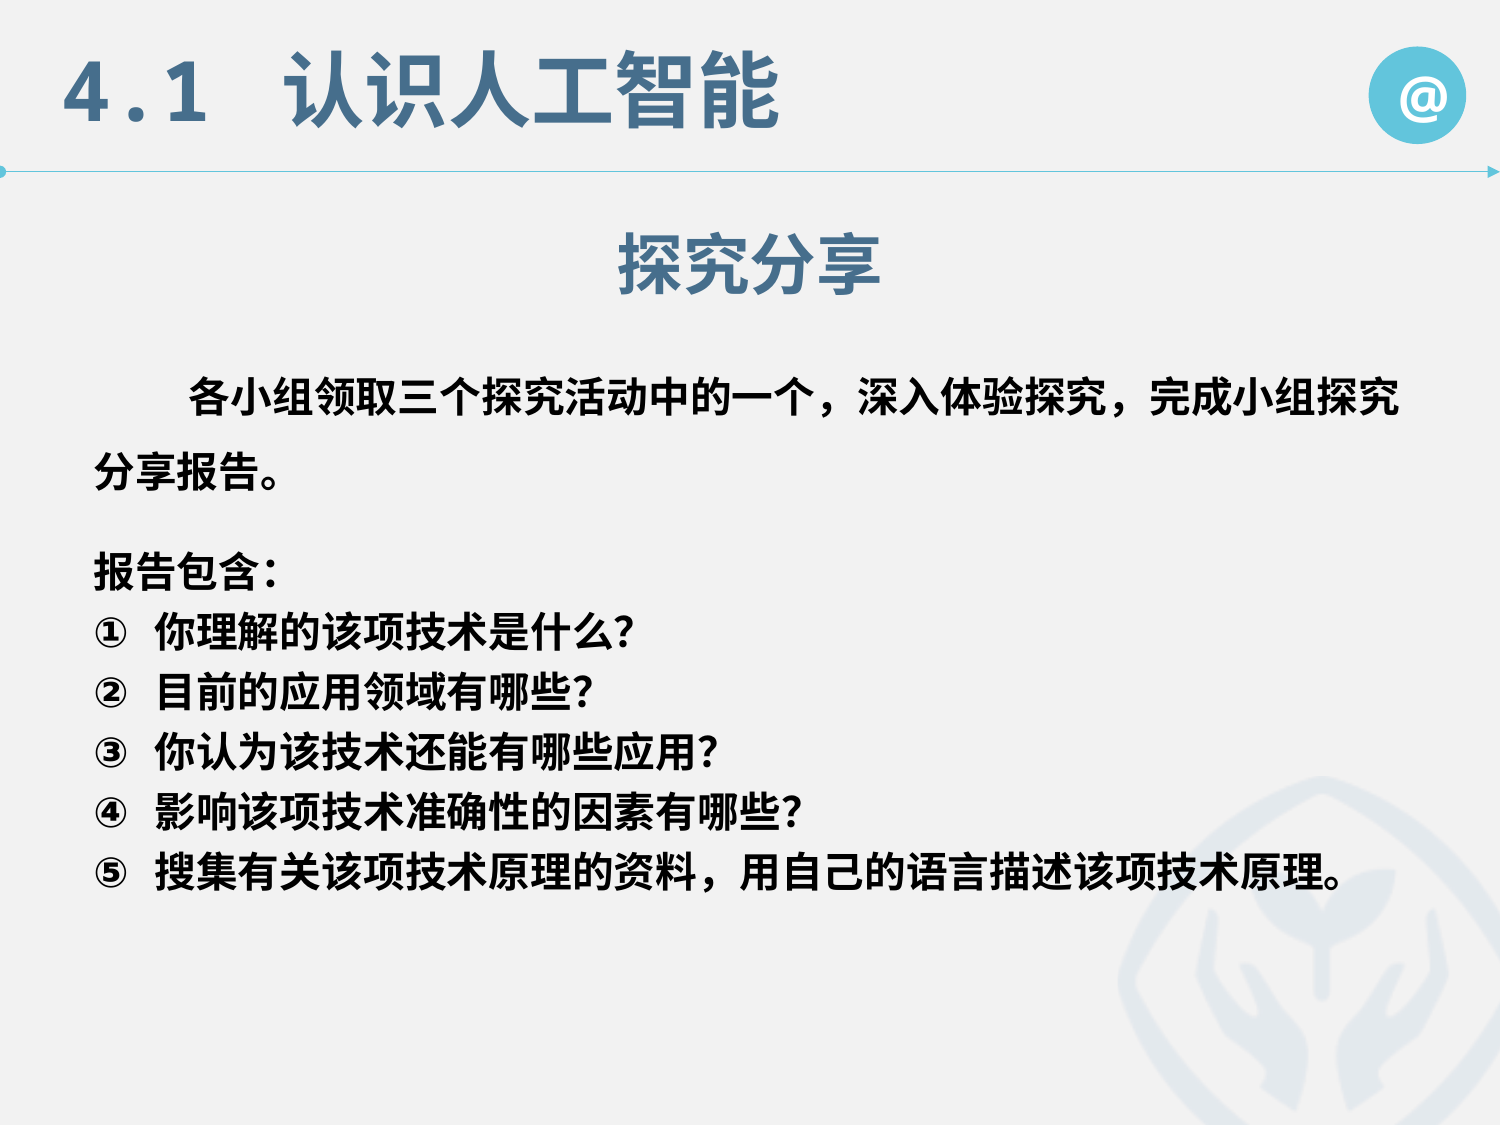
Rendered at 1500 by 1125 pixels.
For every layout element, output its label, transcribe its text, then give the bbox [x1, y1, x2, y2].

text_box @ [1368, 46, 1467, 145]
picture [1117, 776, 1500, 1125]
text_box 各小组领取三个探究活动中的一个，深入体验探究，完成小组探究分享报告。 报告包含： 你理解的该项技术是什么？ 目前的应用领域有哪些？ 你认为该技术还能有哪些应用？ 影响该项技术准确性的因素有哪些？ 搜集有关该项技术原理的资料，用自己的语言描述该项技术原理。 [78, 338, 1422, 979]
text_box 4.1 认识人工智能 [46, 30, 1195, 145]
text_box 探究分享 [601, 215, 899, 311]
